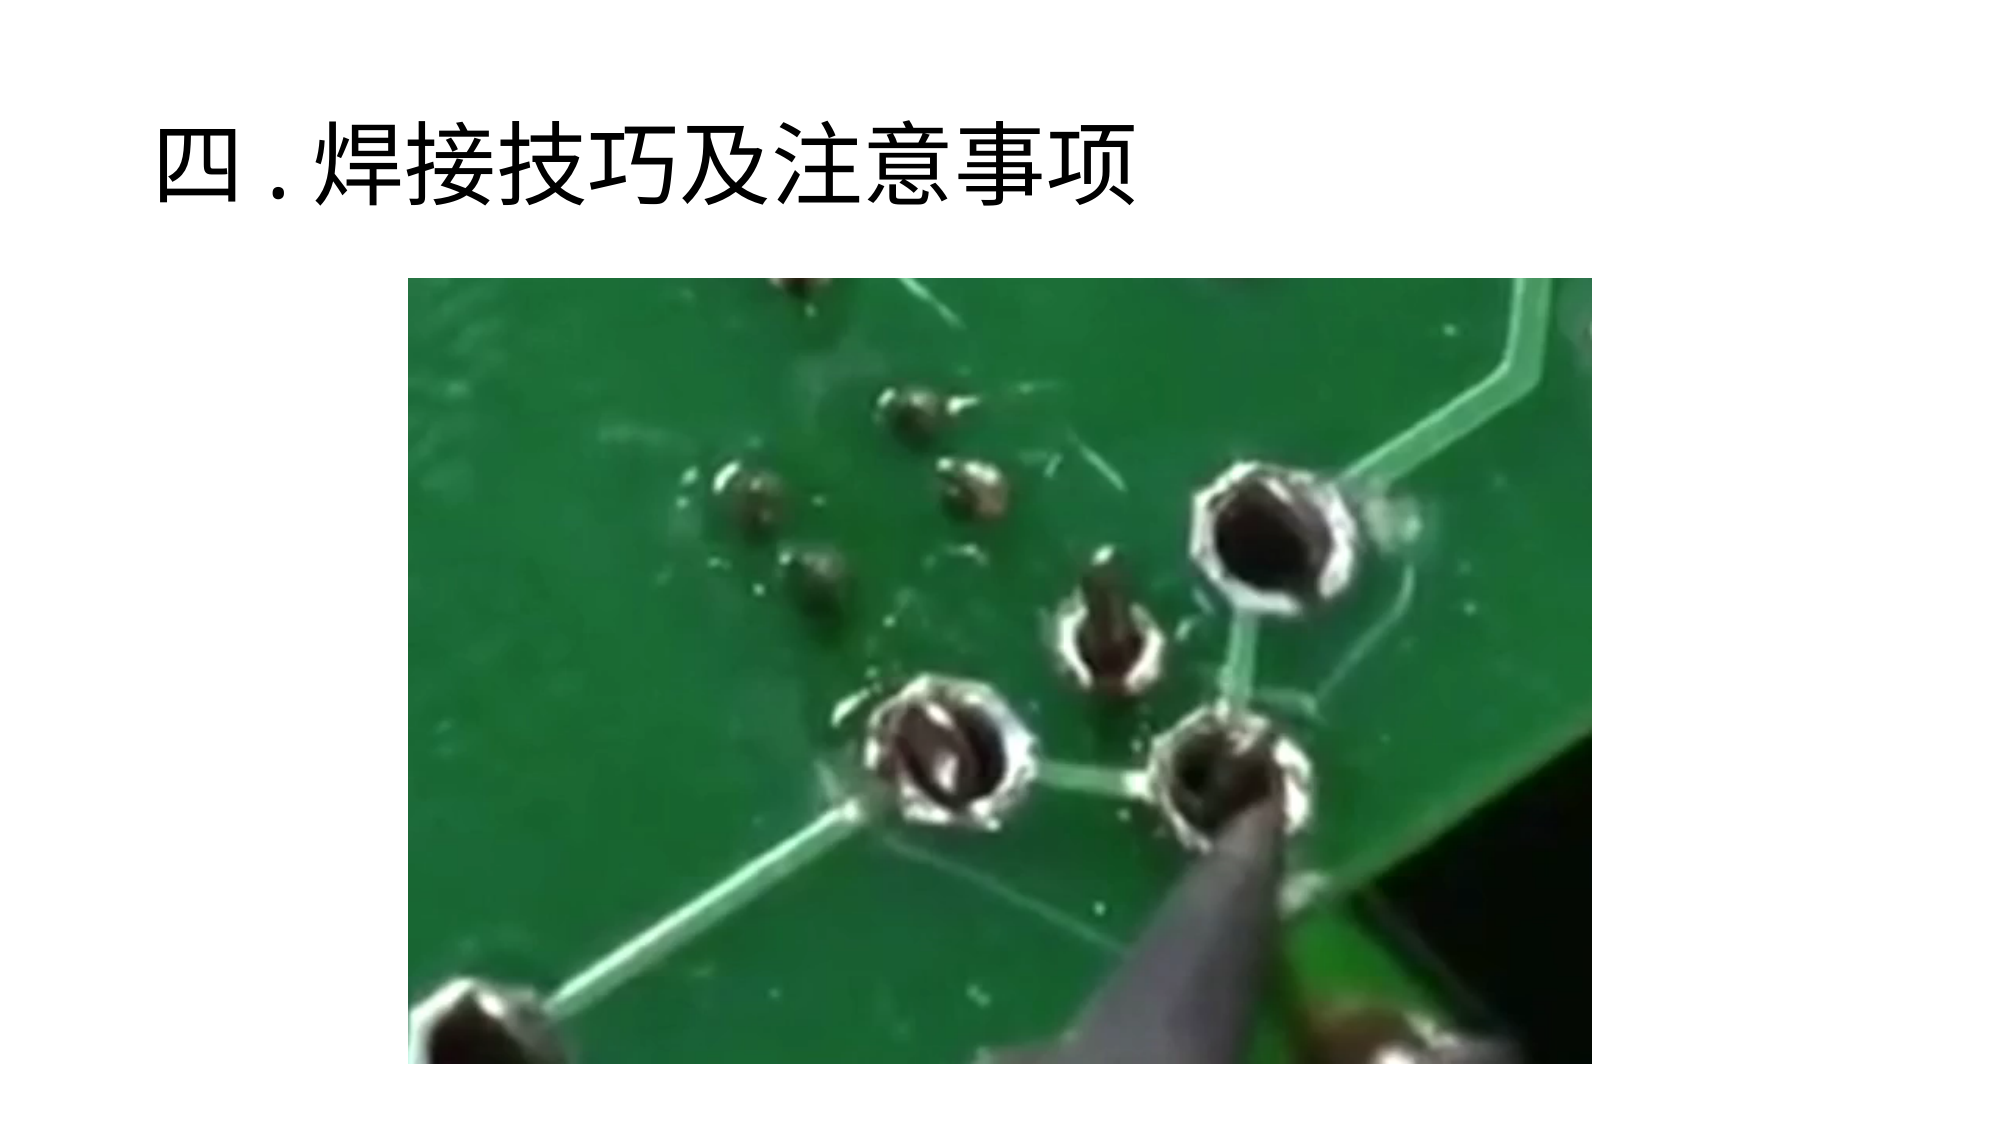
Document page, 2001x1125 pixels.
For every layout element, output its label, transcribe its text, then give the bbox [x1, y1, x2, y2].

title 四.焊接技巧及注意事项 [137, 59, 1863, 278]
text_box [407, 277, 1593, 1065]
